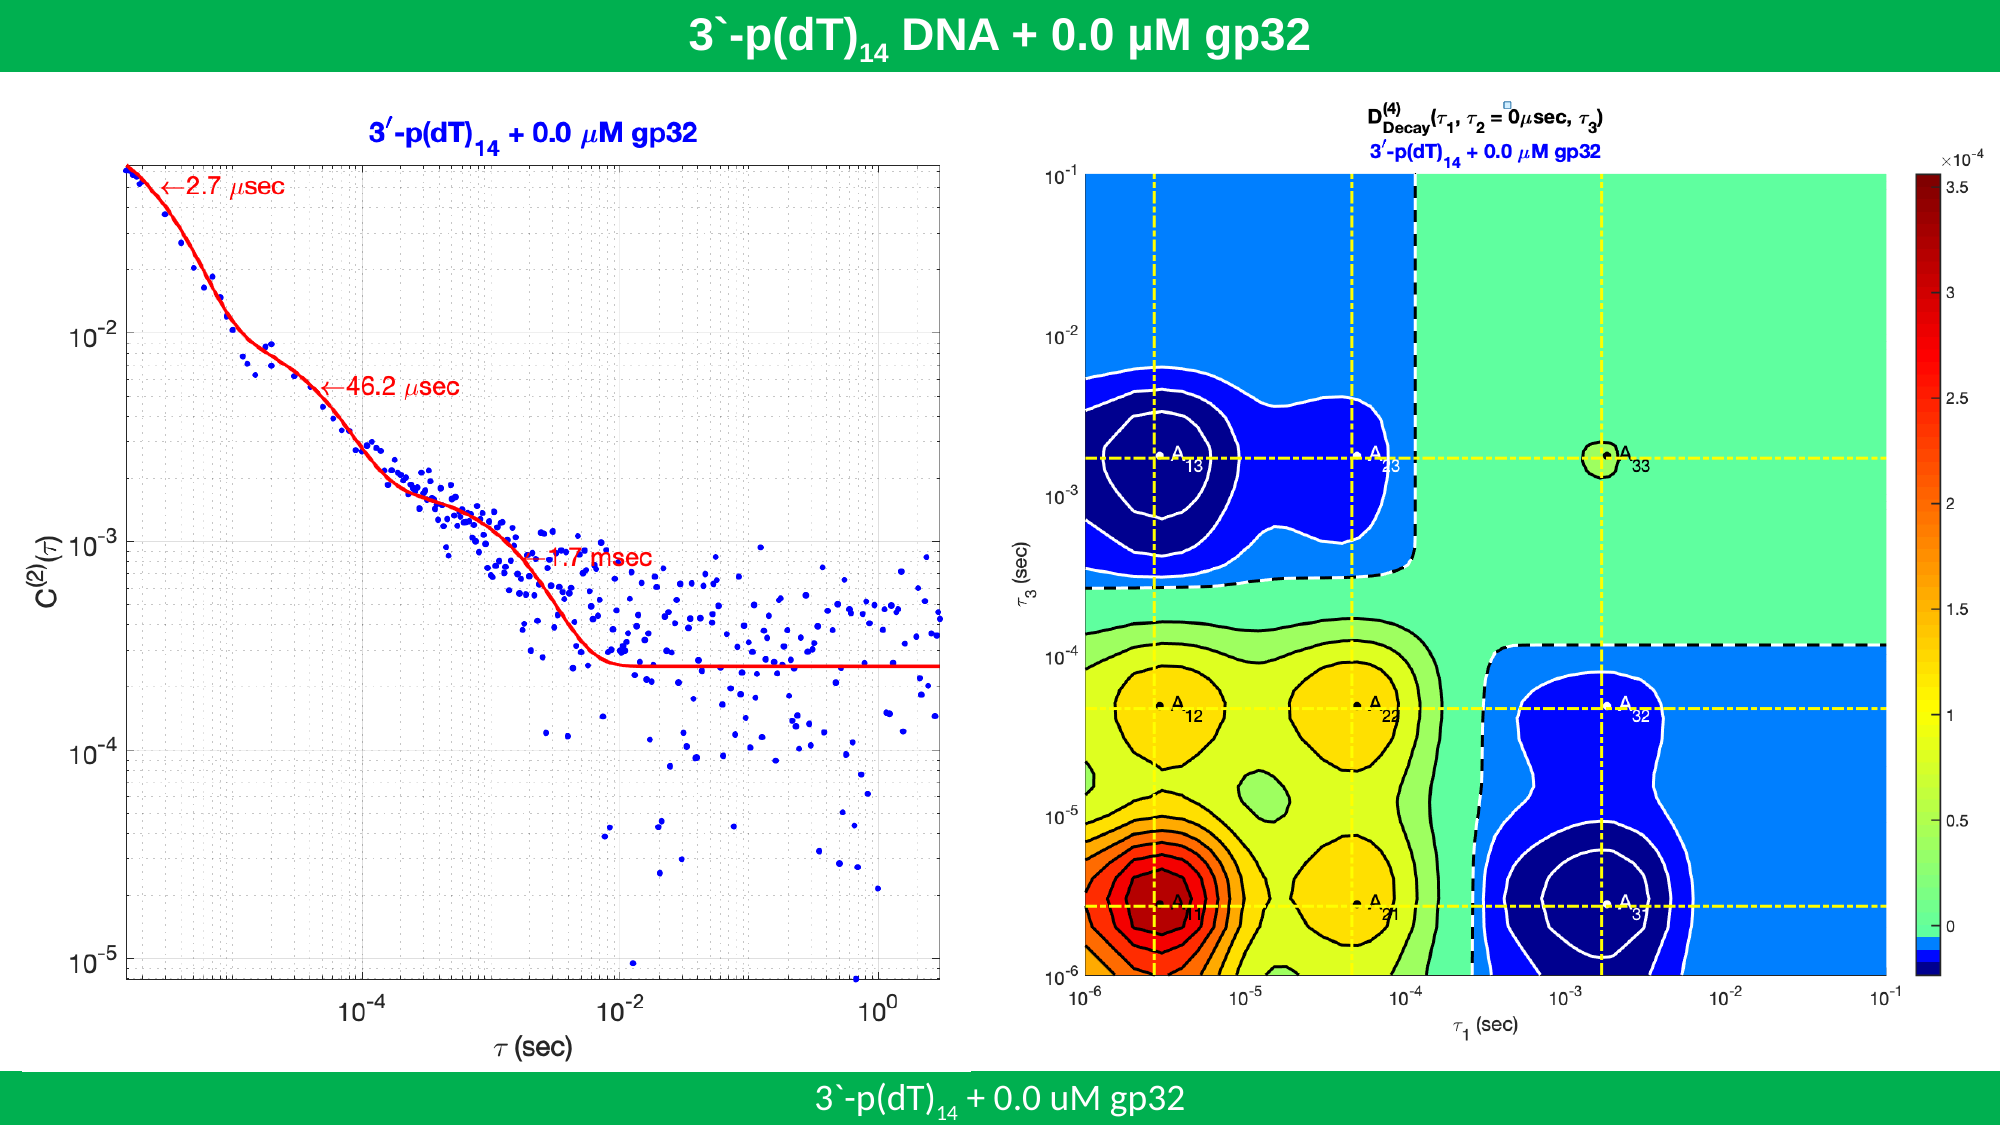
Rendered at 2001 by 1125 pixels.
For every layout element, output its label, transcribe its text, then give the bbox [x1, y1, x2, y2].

text_box 3`-p(dT)14 DNA + 0.0 µM gp32 [0, 0, 2000, 73]
text_box 3`-p(dT)14 + 0.0 uM gp32 [0, 1070, 2000, 1125]
picture [993, 96, 1996, 1047]
picture [22, 108, 971, 1072]
